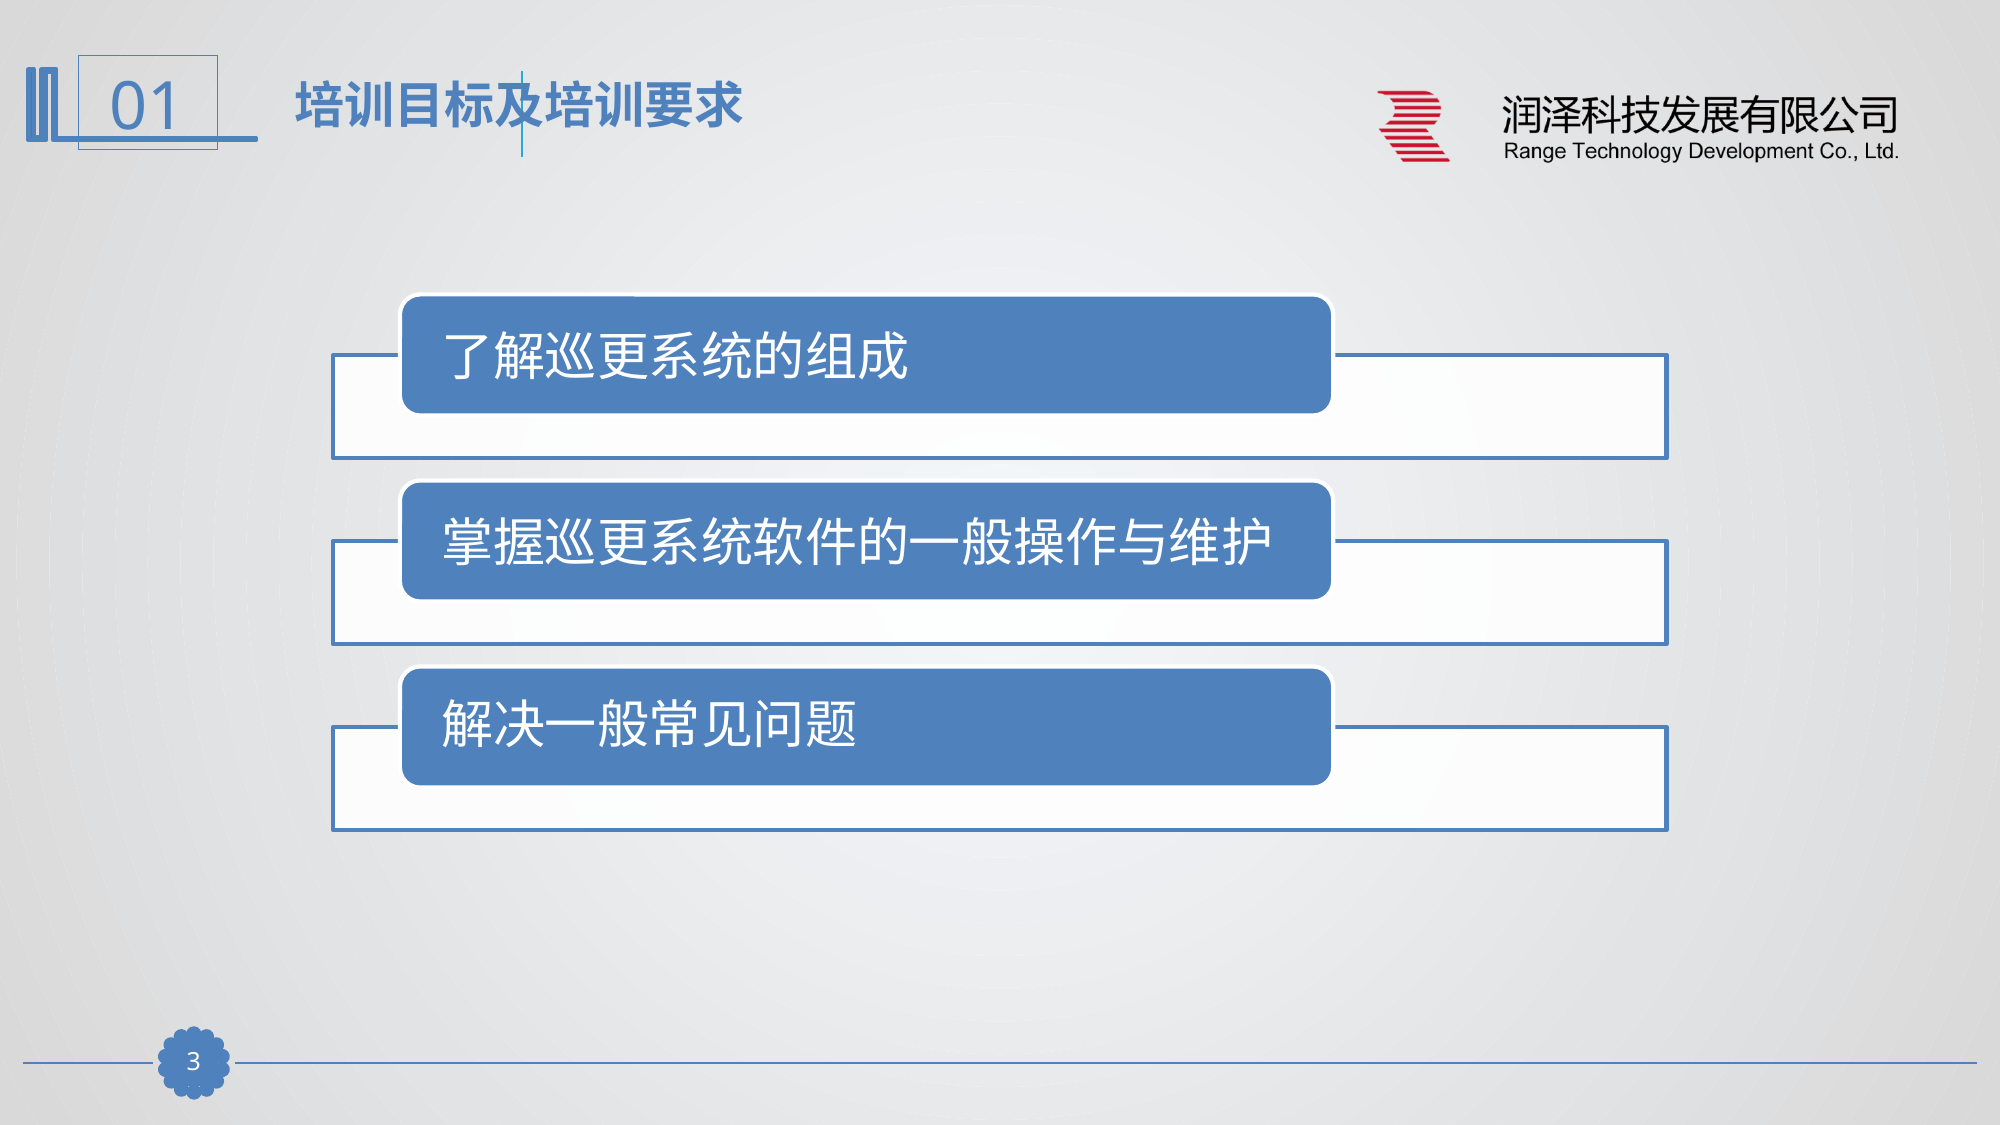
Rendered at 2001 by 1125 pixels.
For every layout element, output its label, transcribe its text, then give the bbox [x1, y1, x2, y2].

slide_number 2 [169, 1039, 218, 1086]
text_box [332, 117, 1668, 1008]
picture [1349, 54, 1941, 190]
text_box 培训目标及培训要求 [279, 66, 1733, 142]
